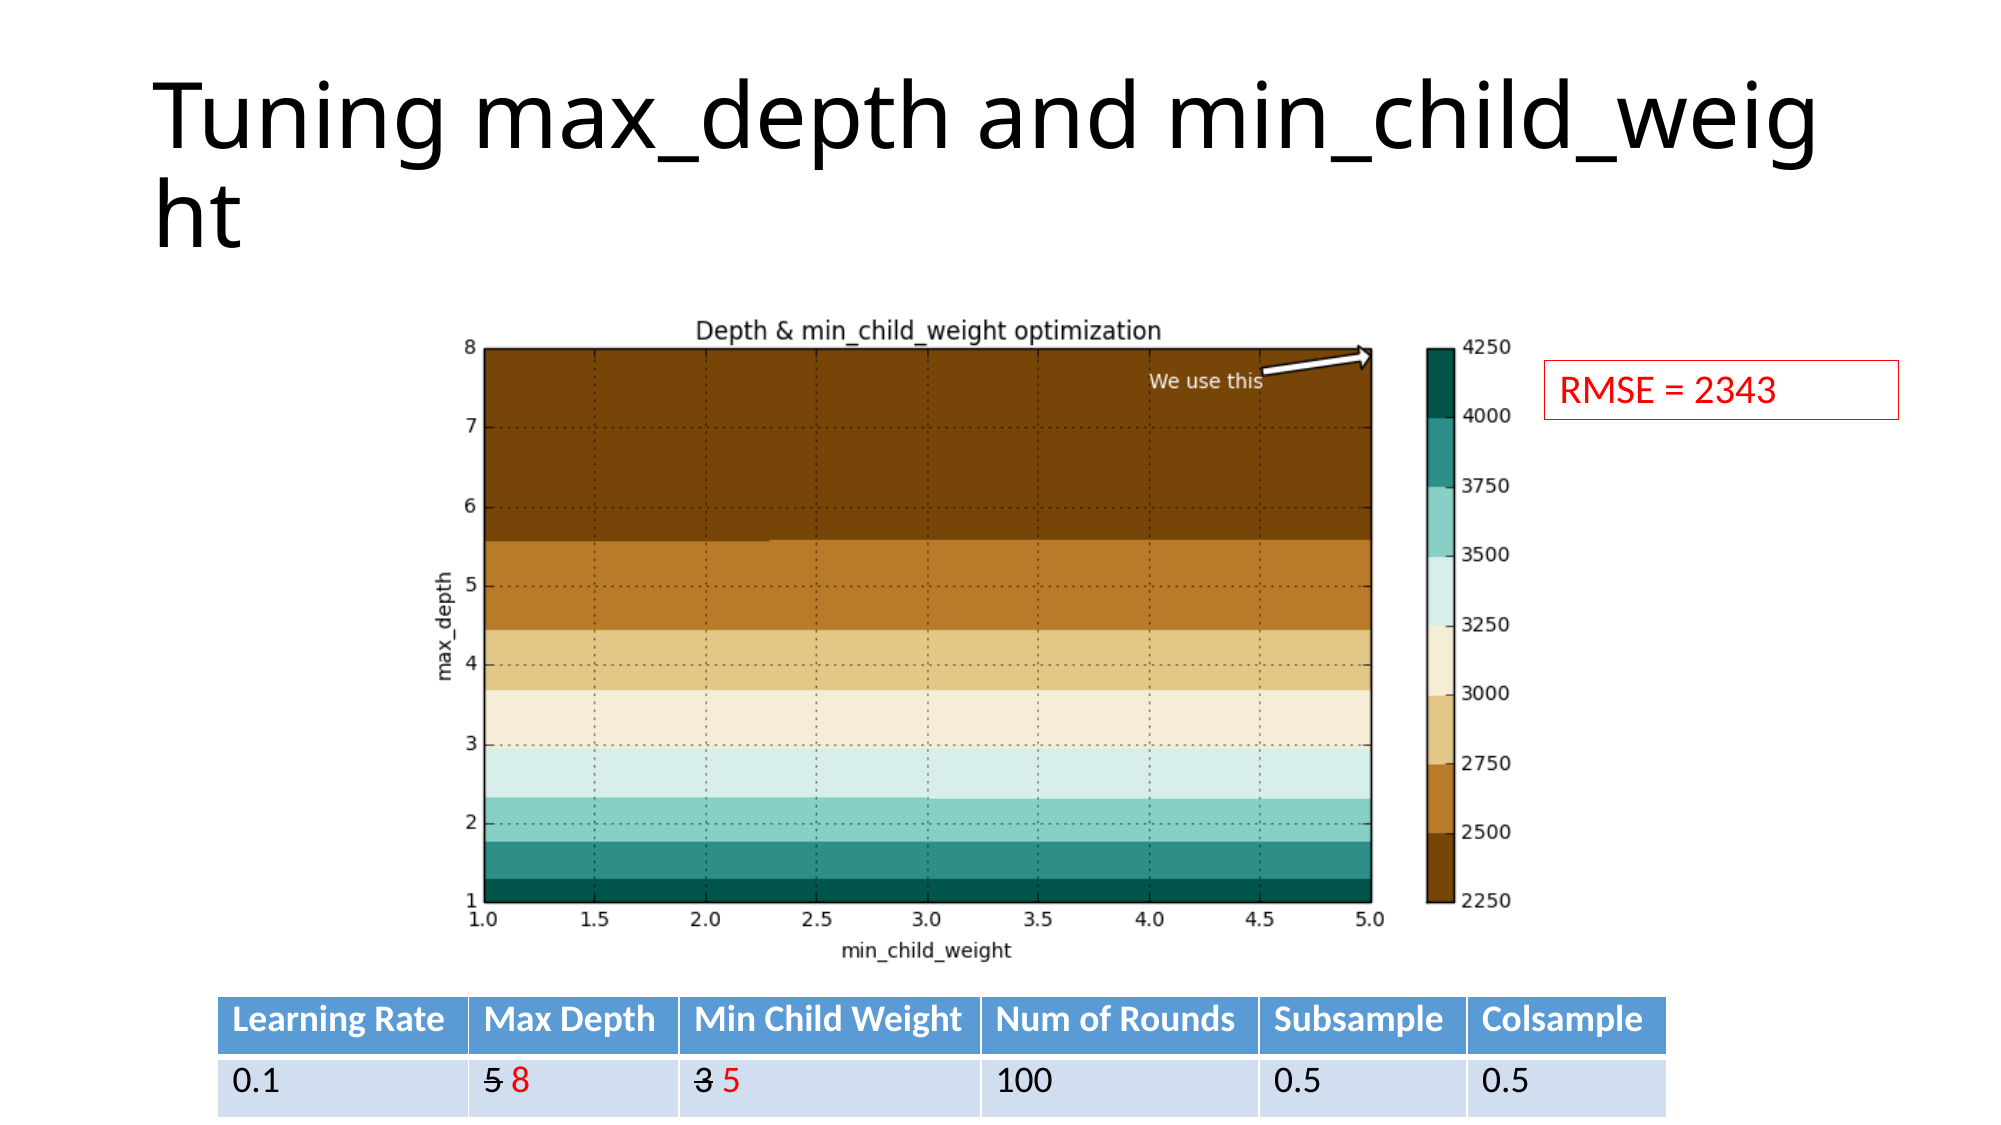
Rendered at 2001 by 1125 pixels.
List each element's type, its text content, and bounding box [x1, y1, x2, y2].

table_cell 0.5 [1260, 1060, 1466, 1117]
table_cell 5 8 [469, 1060, 678, 1117]
table_cell 0.5 [1468, 1060, 1666, 1117]
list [421, 304, 1524, 975]
text_box RMSE = 2343 [1544, 360, 1899, 420]
title Tuning max_depth and min_child_weight [137, 59, 1863, 278]
table_header Min Child Weight [680, 997, 980, 1054]
table_cell 0.1 [218, 1060, 468, 1117]
table_header Max Depth [469, 997, 678, 1054]
table_header Subsample [1260, 997, 1466, 1054]
table_cell 100 [982, 1060, 1258, 1117]
table_header Num of Rounds [982, 997, 1258, 1054]
table_header Colsample [1468, 997, 1666, 1054]
table_cell 3 5 [680, 1060, 980, 1117]
table_header Learning Rate [218, 997, 468, 1054]
